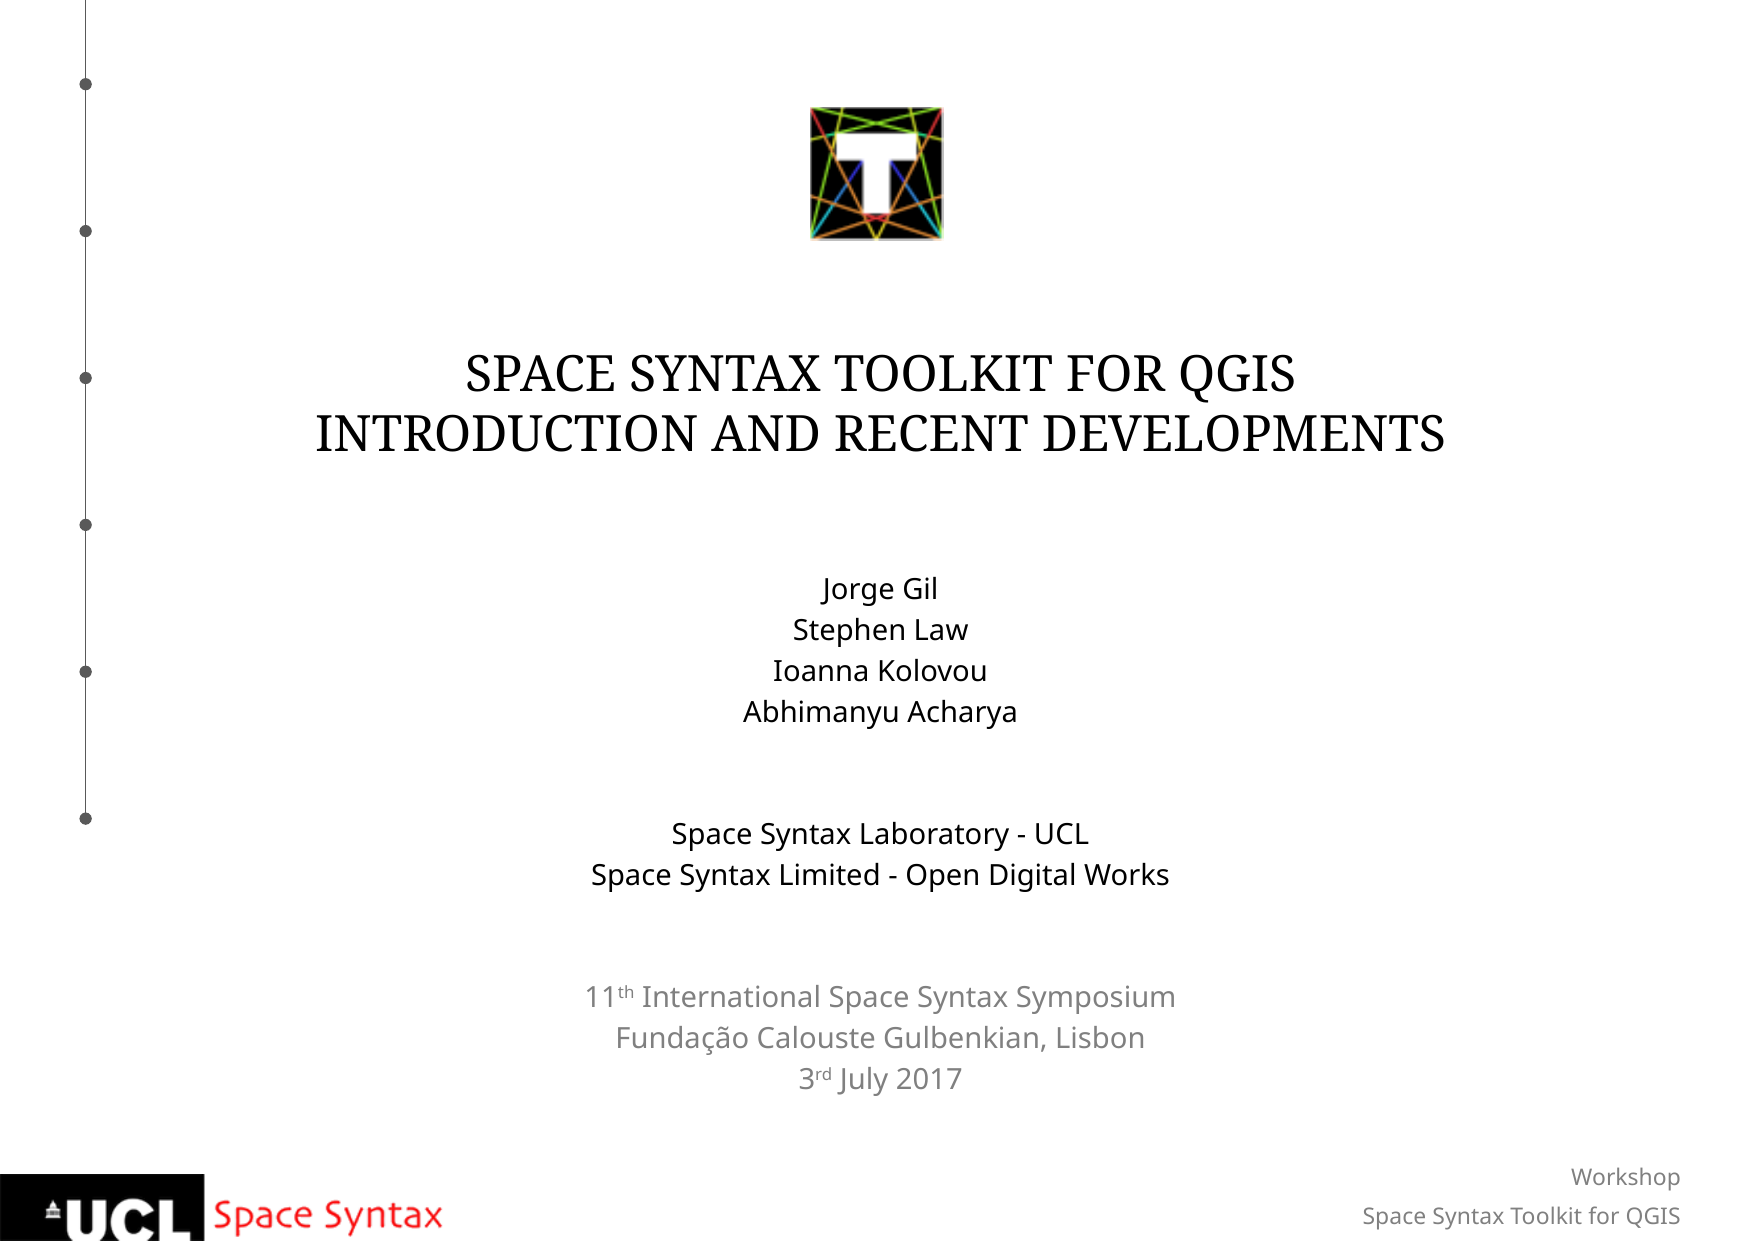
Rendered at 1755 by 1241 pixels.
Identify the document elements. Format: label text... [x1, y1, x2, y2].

picture [0, 1174, 528, 1241]
text_box Jorge Gil Stephen Law Ioanna Kolovou Abhimanyu Acharya Space Syntax Laboratory - UCL Space Syntax Limited - Open Digital Works 11th International Space Syntax Symposium Fundação Calouste Gulbenkian, Lisbon 3rd July 2017 [64, 563, 1698, 1173]
text_box Space Syntax Toolkit for QGIS Introduction and recent developments [64, 334, 1698, 469]
picture [809, 106, 944, 241]
